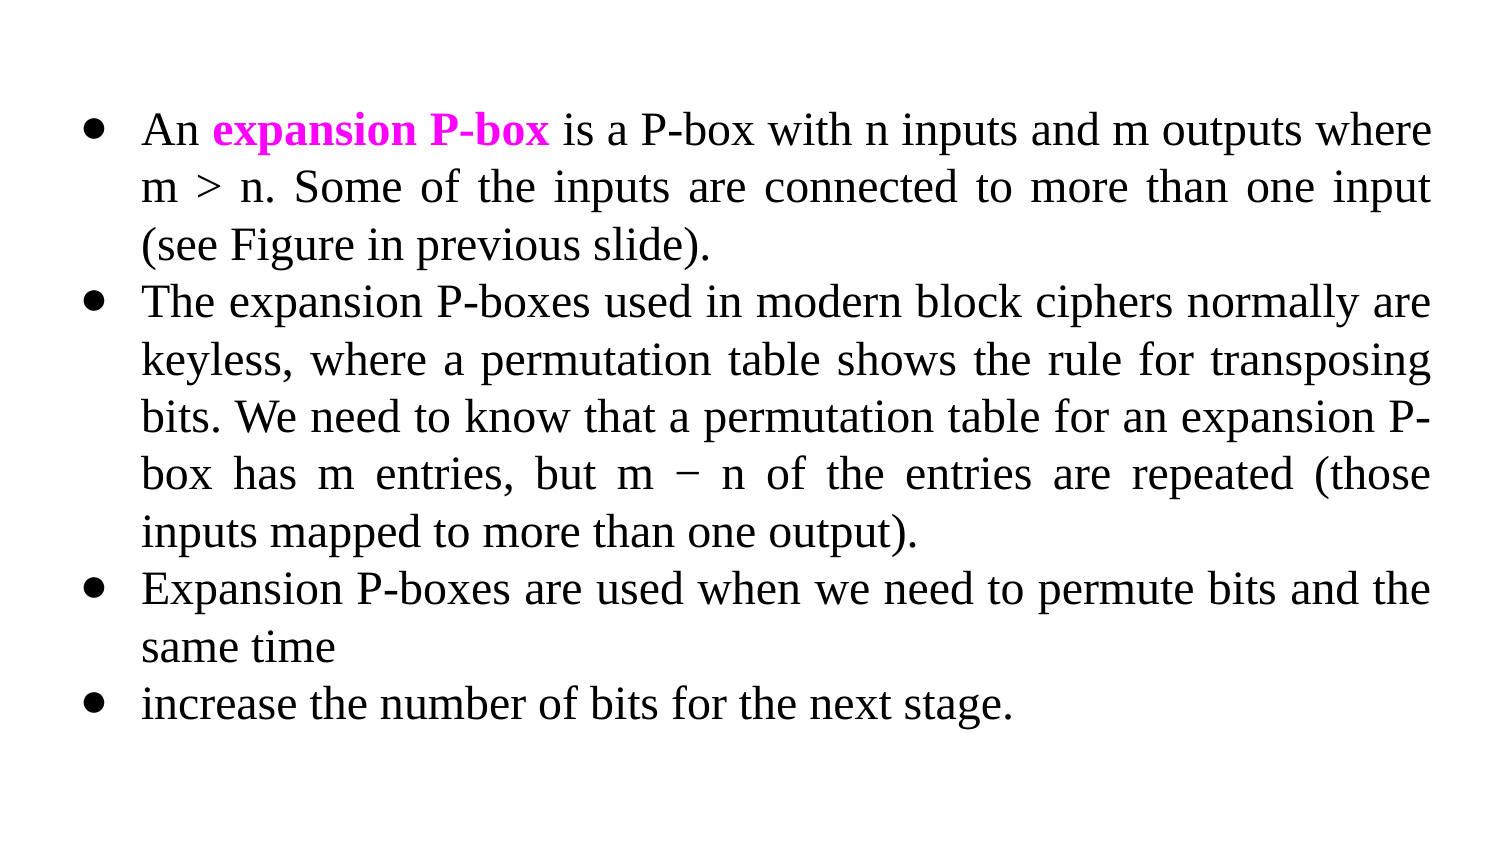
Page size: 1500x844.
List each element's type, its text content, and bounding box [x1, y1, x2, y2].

list An expansion P-box is a P-box with n inputs and m outputs where m > n. Some of the inputs are connected to more than one input (see Figure in previous slide). The expansion P-boxes used in modern block ciphers normally are keyless, where a permutation table shows the rule for transposing bits. We need to know that a permutation table for an expansion P-box has m entries, but m − n of the entries are repeated (those inputs mapped to more than one output). Expansion P-boxes are used when we need to permute bits and the same time increase the number of bits for the next stage. [51, 82, 1449, 794]
